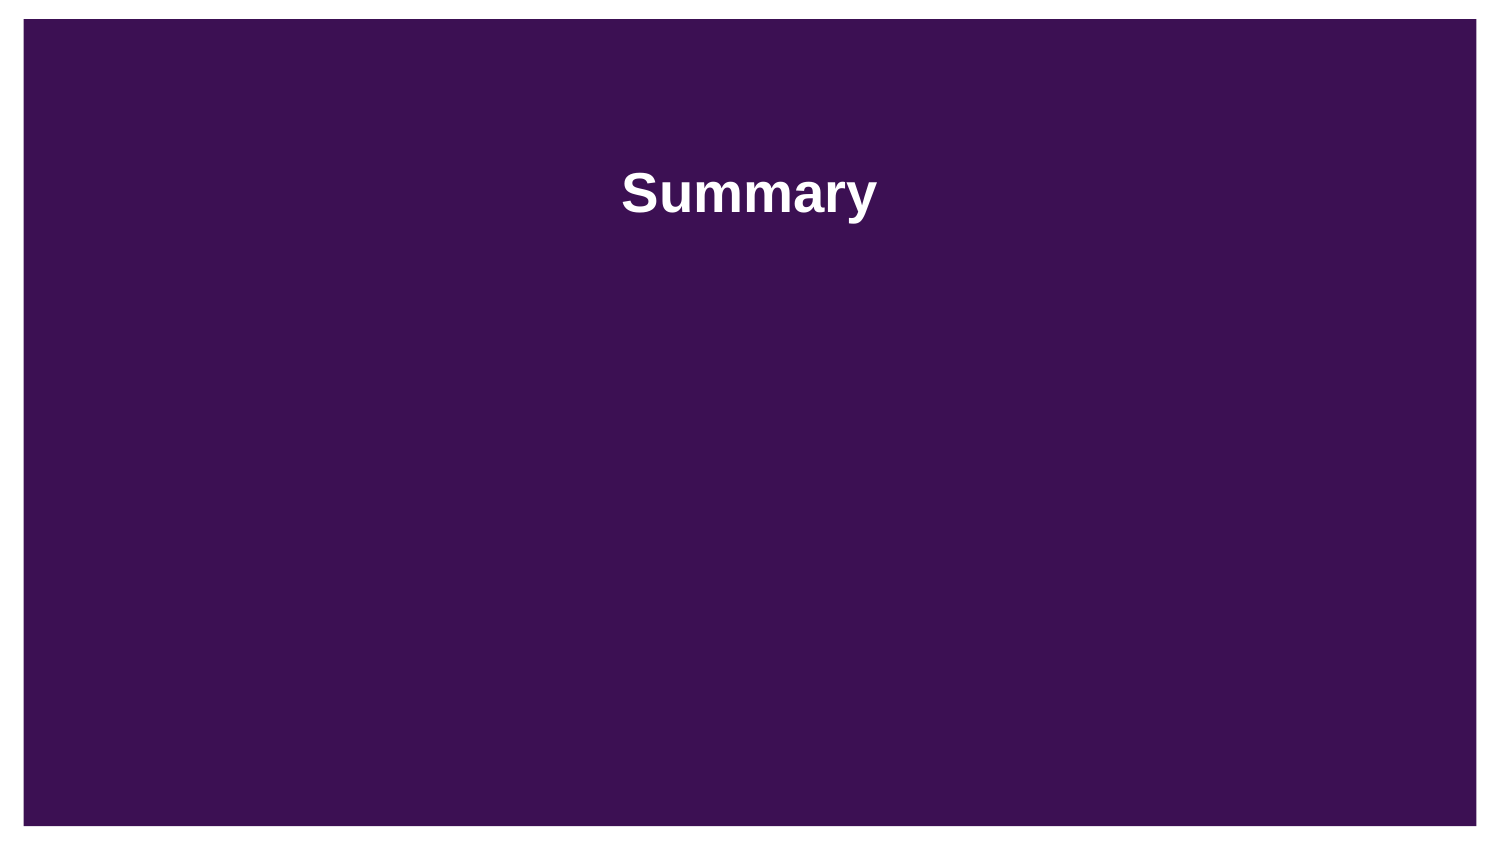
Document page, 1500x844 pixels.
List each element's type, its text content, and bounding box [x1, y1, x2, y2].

title Summary [56, 148, 1444, 232]
